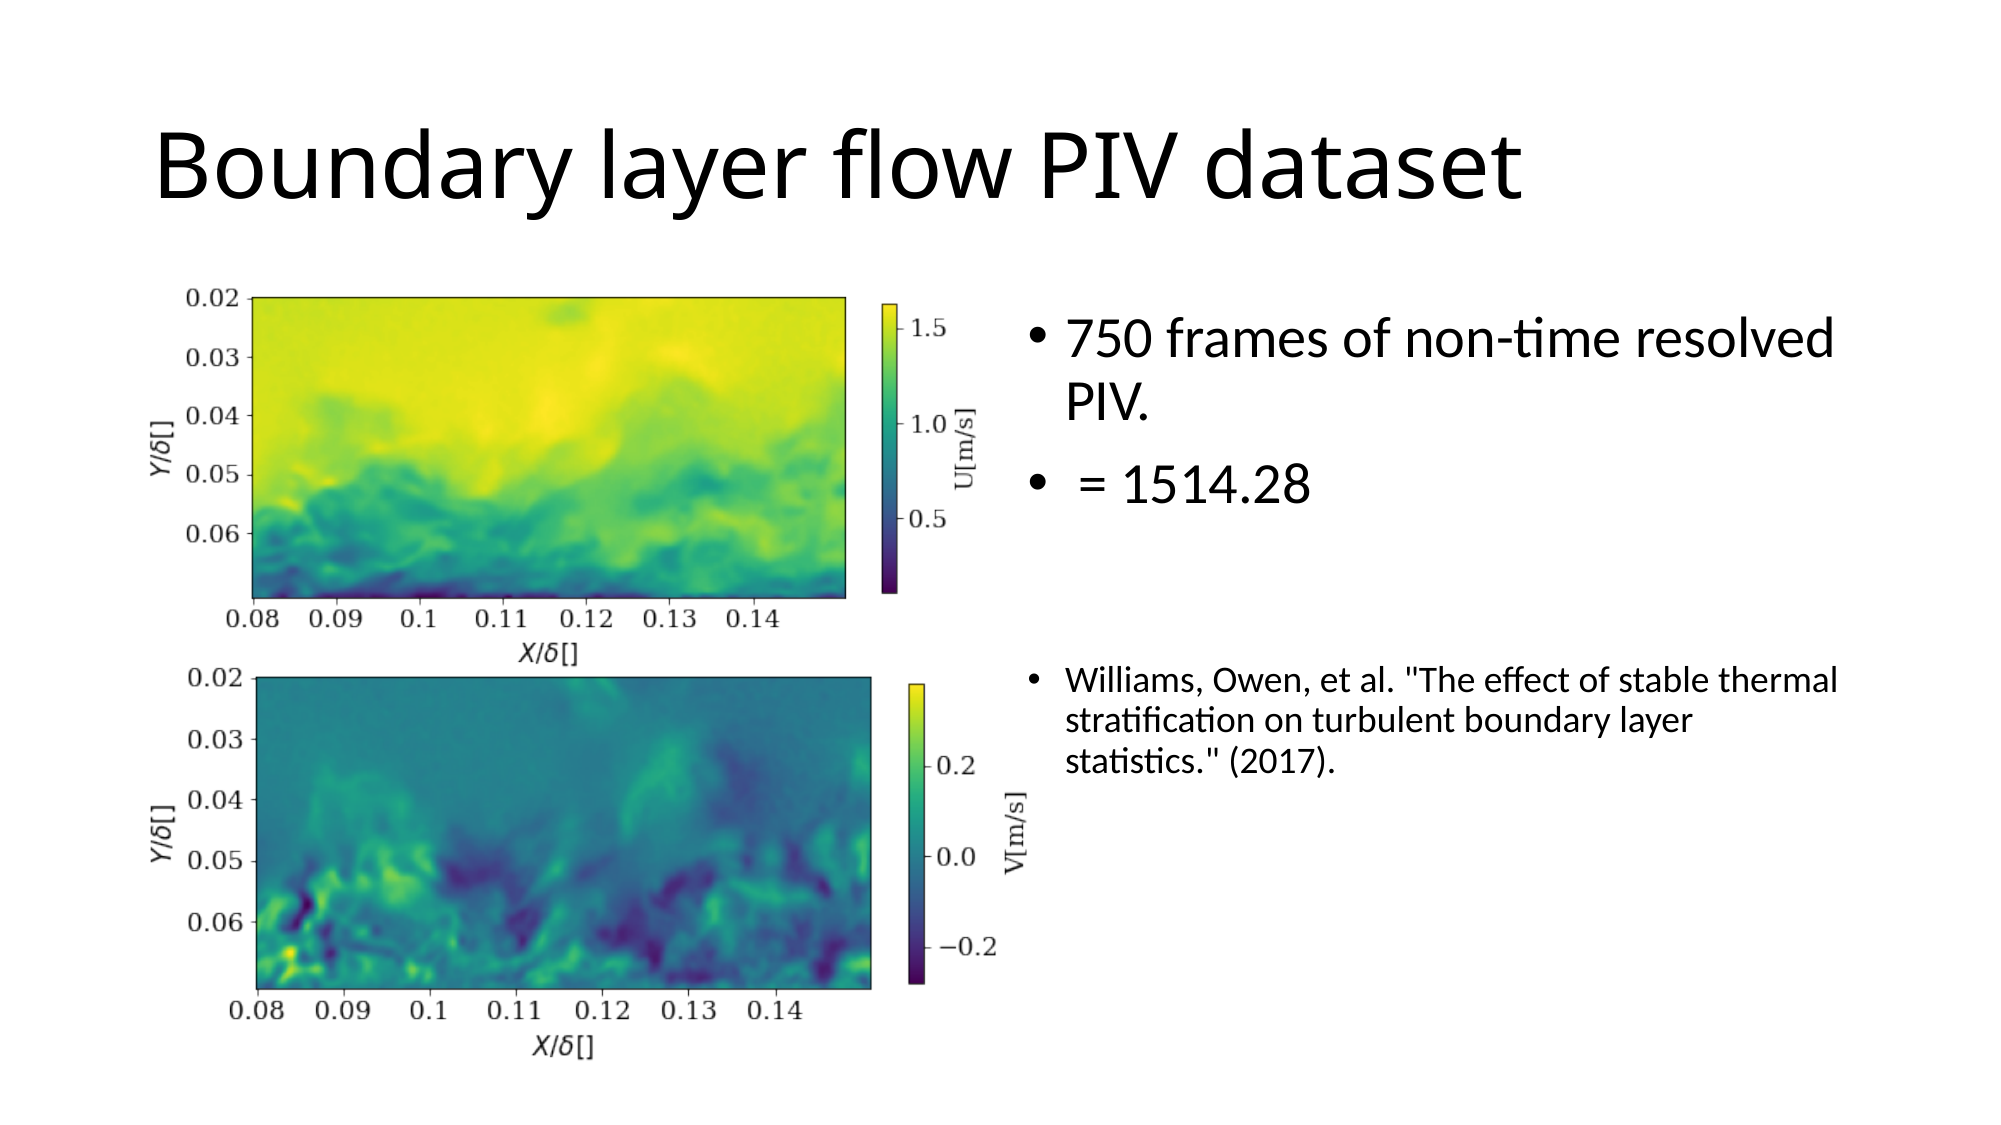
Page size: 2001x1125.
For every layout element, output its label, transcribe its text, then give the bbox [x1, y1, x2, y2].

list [137, 277, 988, 656]
picture [137, 656, 1041, 1075]
title Boundary layer flow PIV dataset [137, 59, 1863, 278]
